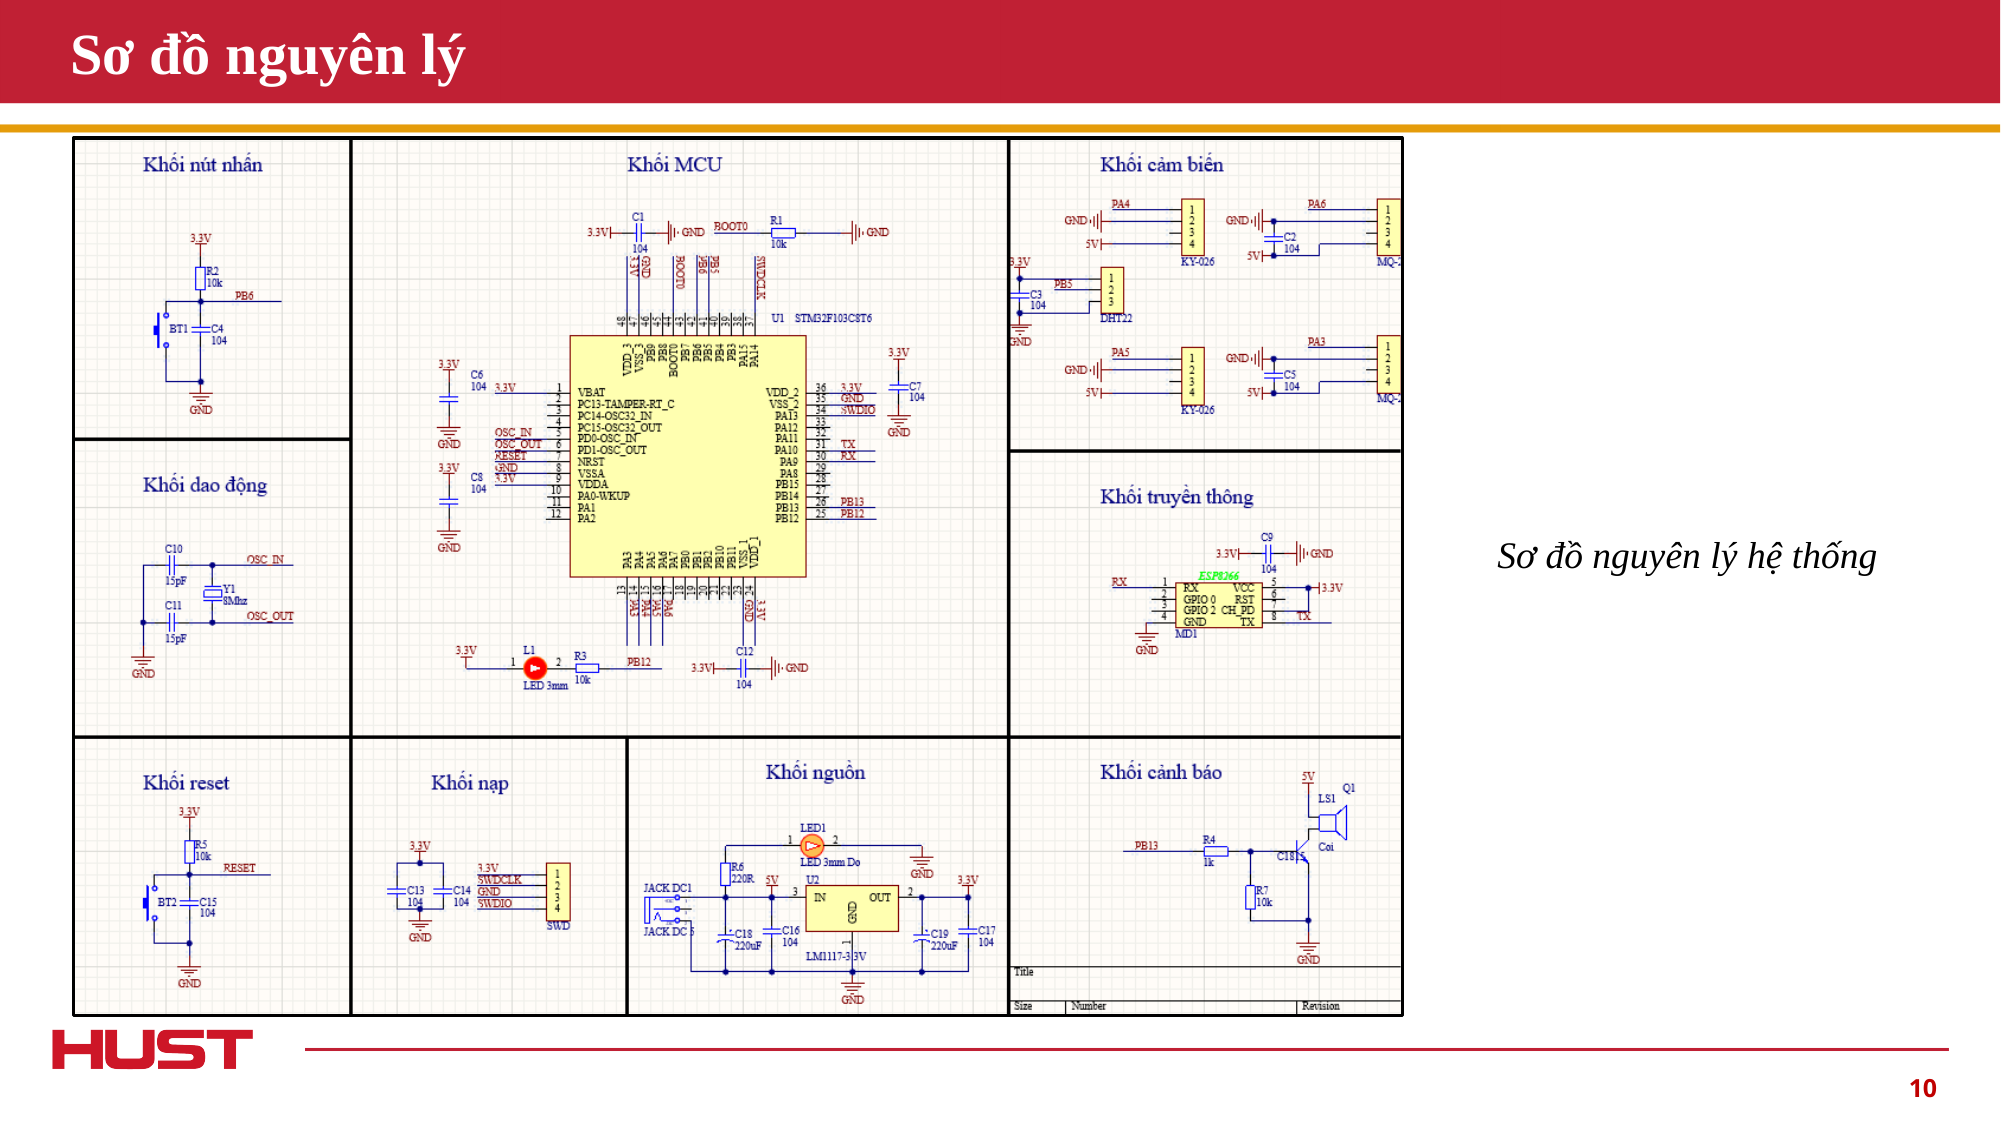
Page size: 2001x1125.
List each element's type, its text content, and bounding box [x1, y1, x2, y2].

title Sơ đồ nguyên lý [55, 17, 1945, 89]
slide_number 10 [1502, 1065, 1953, 1125]
text_box Sơ đồ nguyên lý hệ thống [1462, 523, 1913, 584]
picture [0, 0, 2001, 1125]
